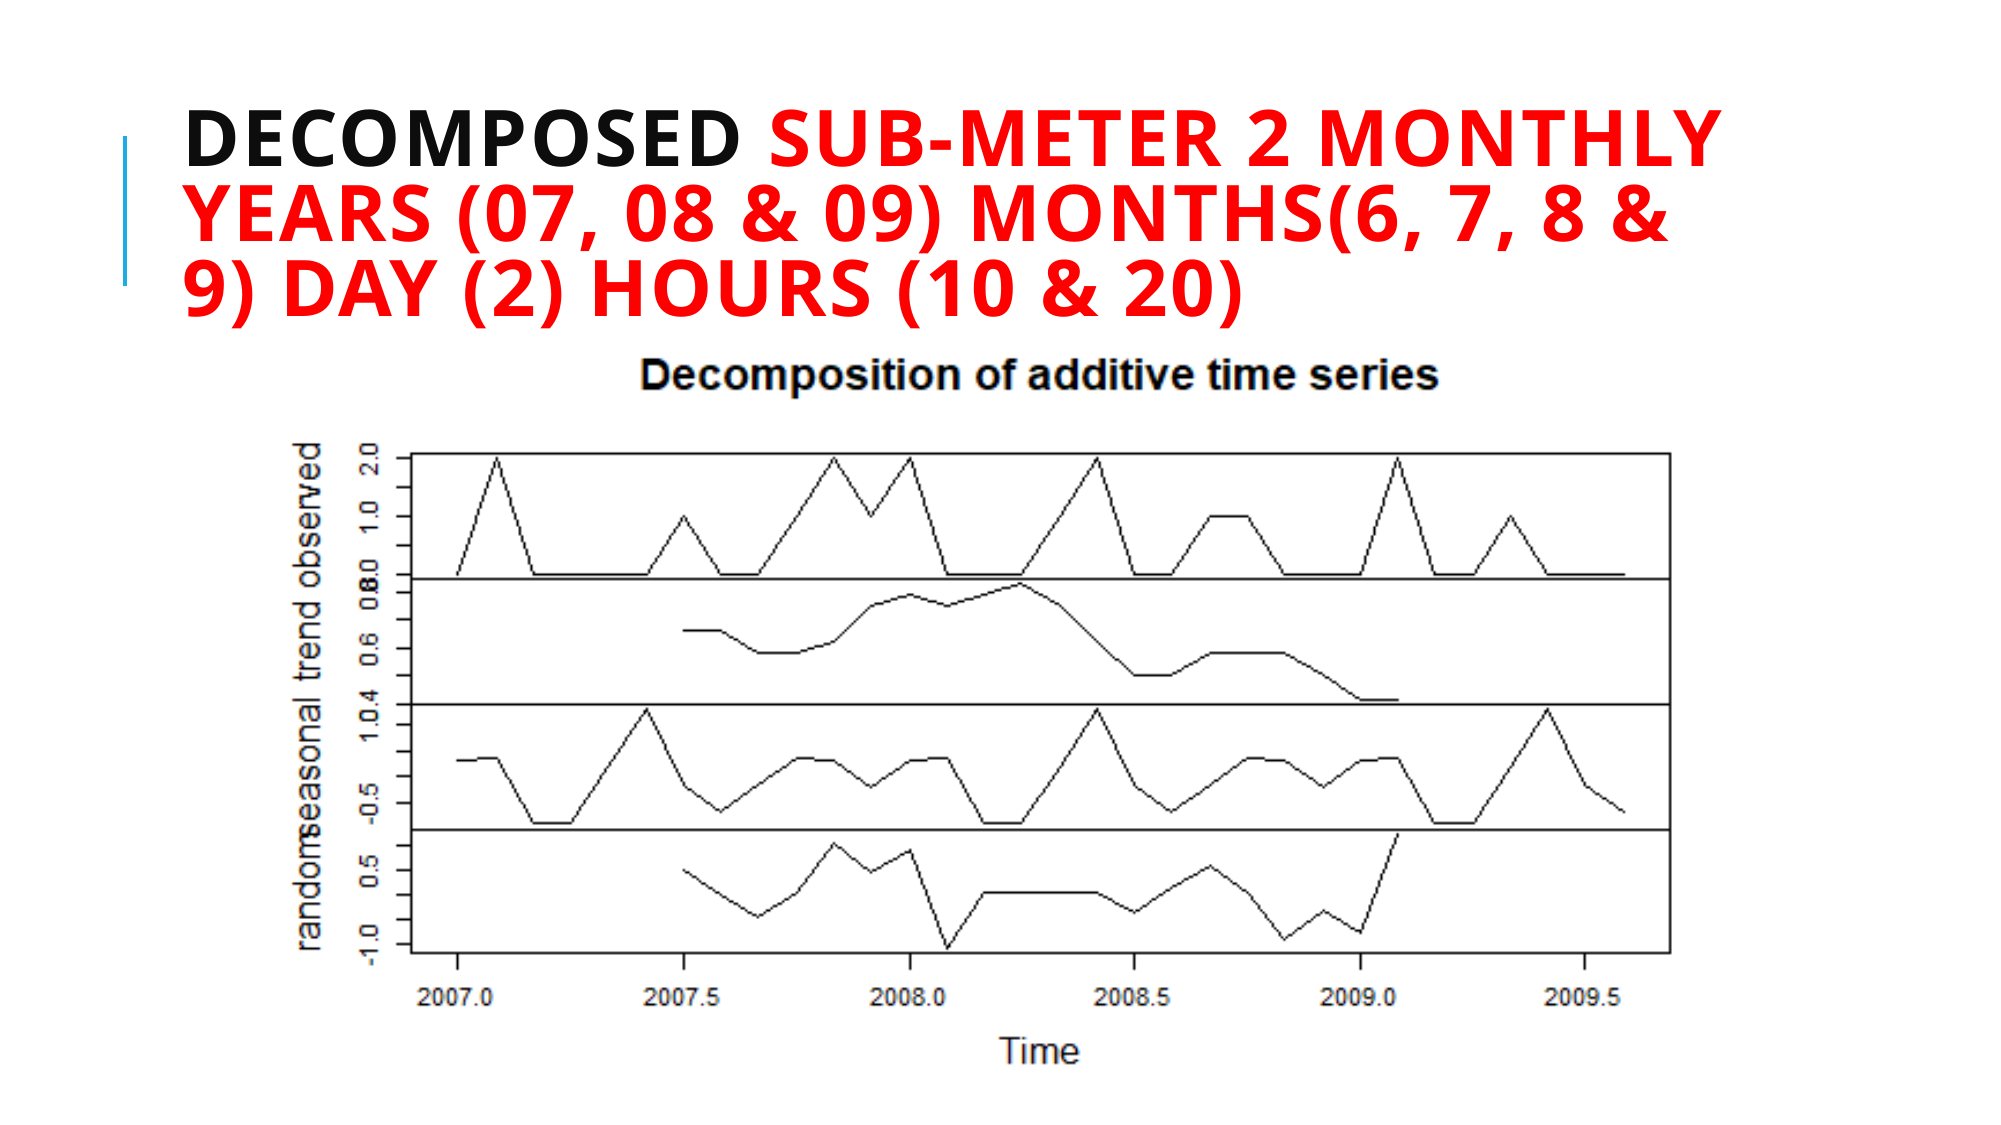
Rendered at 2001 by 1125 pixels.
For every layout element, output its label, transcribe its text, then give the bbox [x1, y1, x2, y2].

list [262, 312, 1732, 1125]
title Decomposed sub-meter 2 monthly Years (07, 08 & 09) Months(6, 7, 8 & 9) day (2) Hours (10 & 20) [168, 96, 1755, 342]
